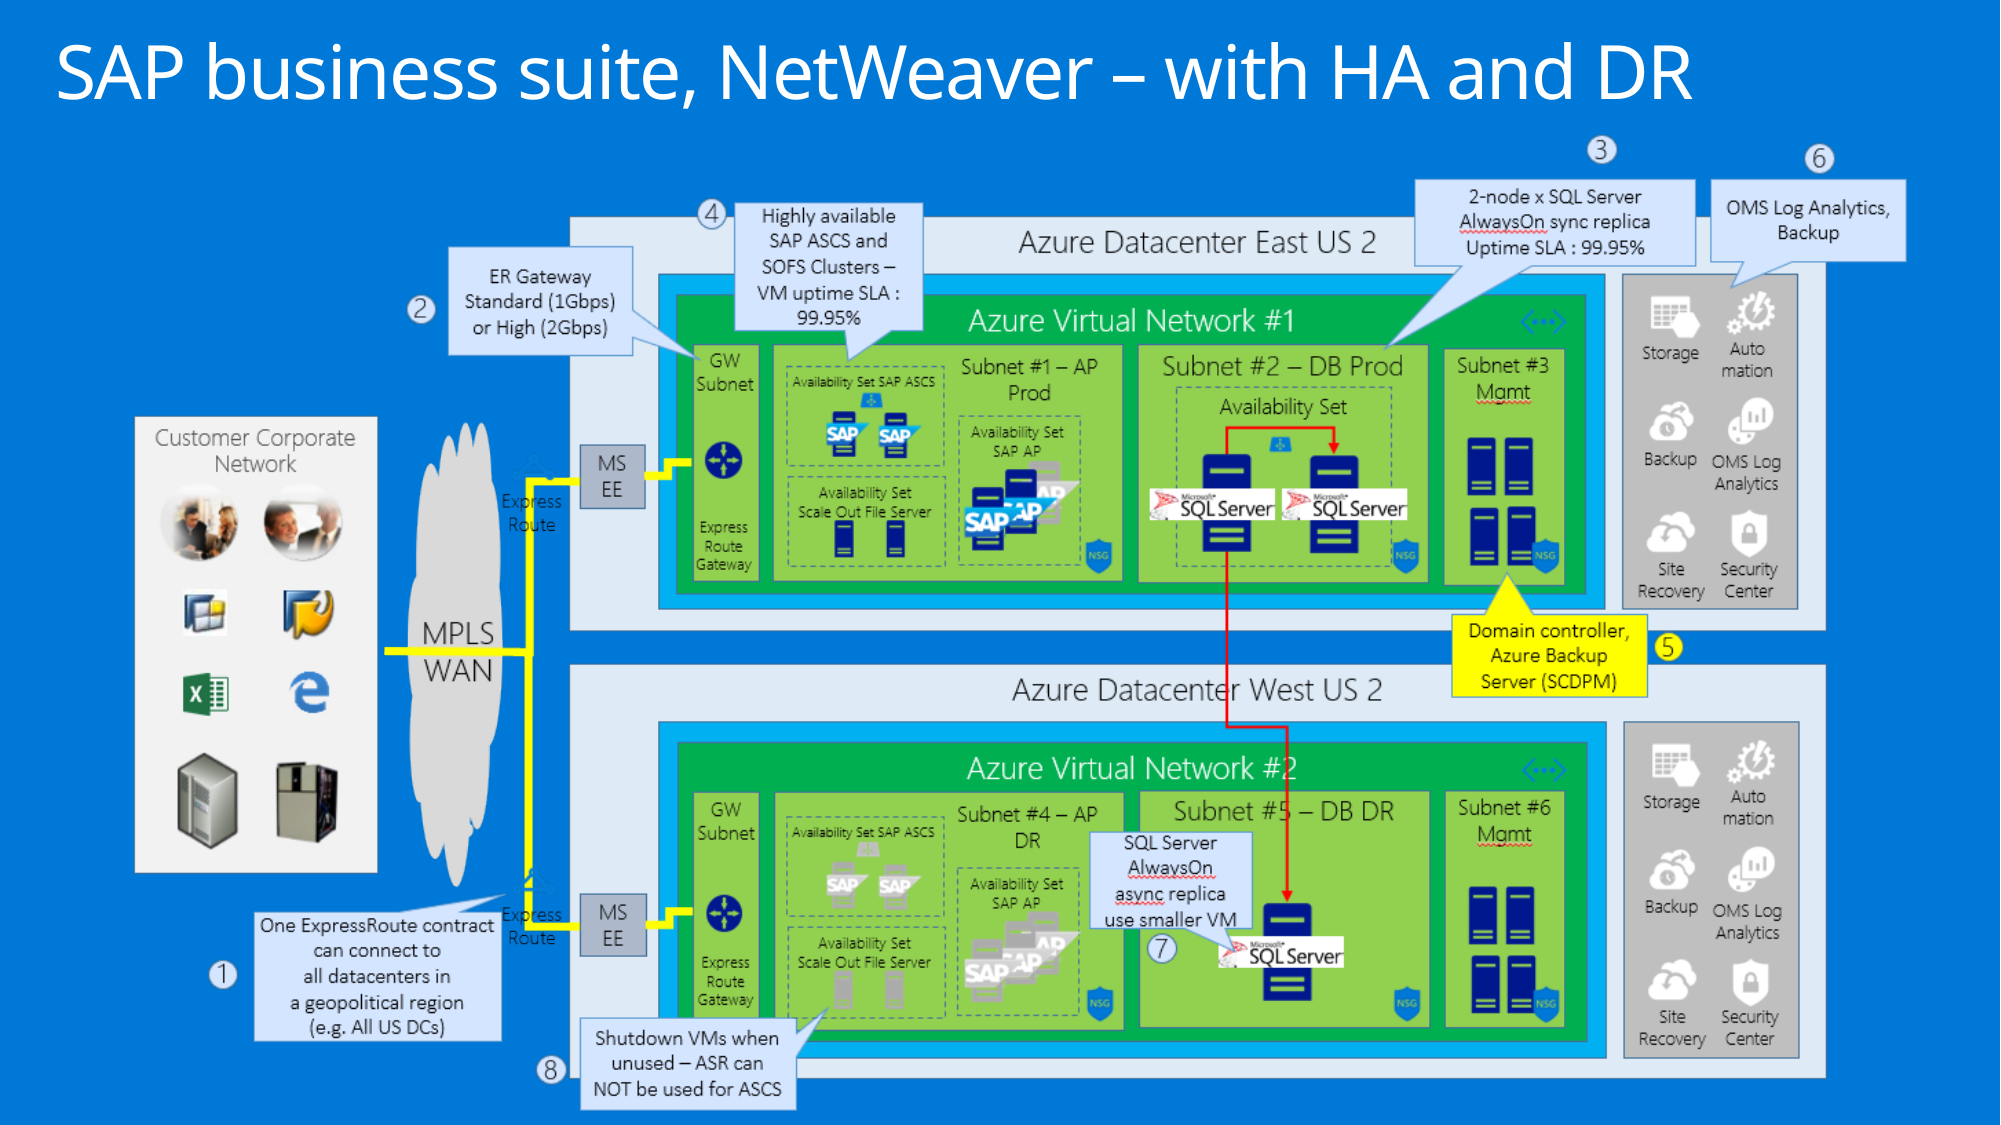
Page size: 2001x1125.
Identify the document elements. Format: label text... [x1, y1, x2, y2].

title SAP business suite, NetWeaver – with HA and DR [31, 20, 1918, 126]
picture [120, 125, 1910, 1114]
